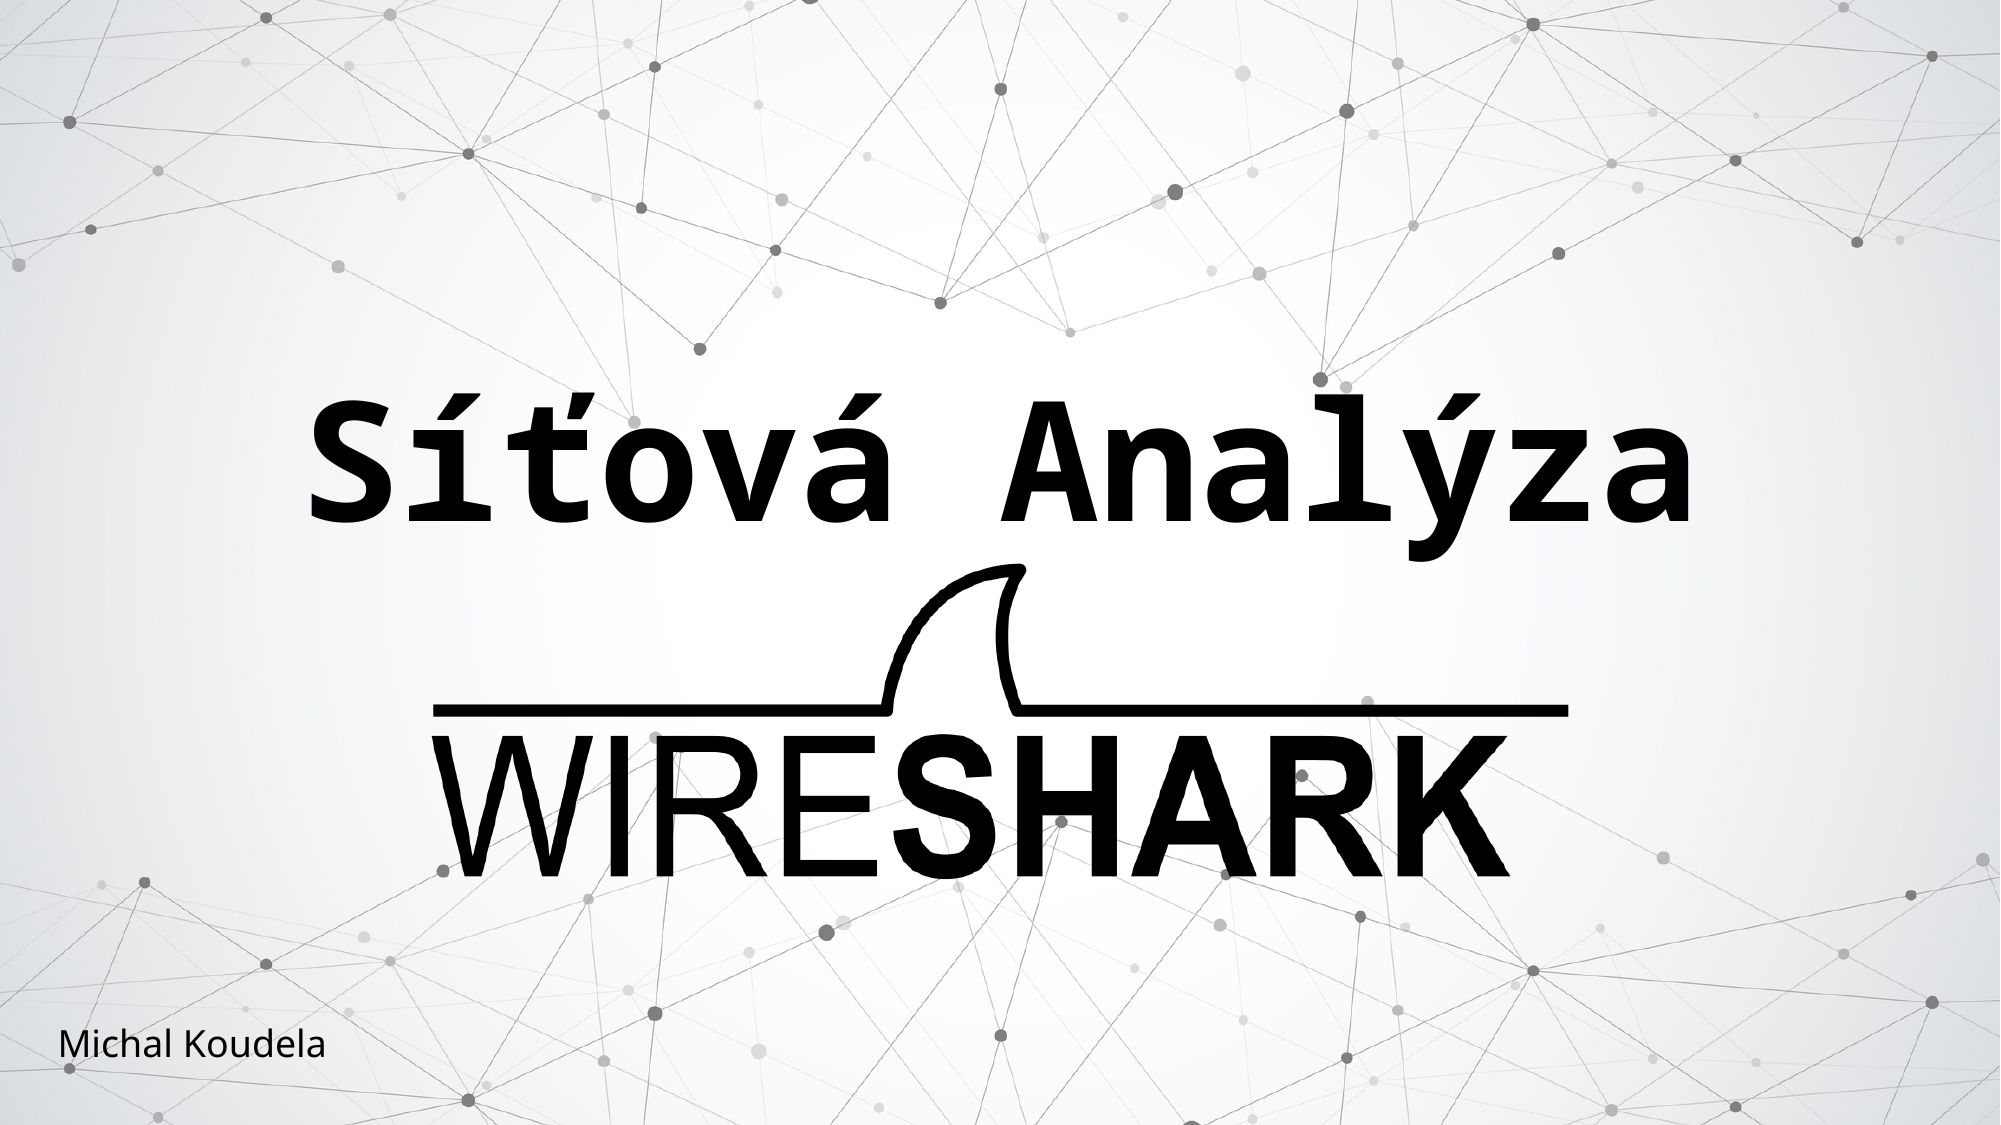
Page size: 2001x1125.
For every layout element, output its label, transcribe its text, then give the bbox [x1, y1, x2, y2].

picture [424, 561, 1576, 881]
text_box Michal Koudela [32, 1012, 750, 1073]
title Síťová Analýza [249, 241, 1750, 563]
